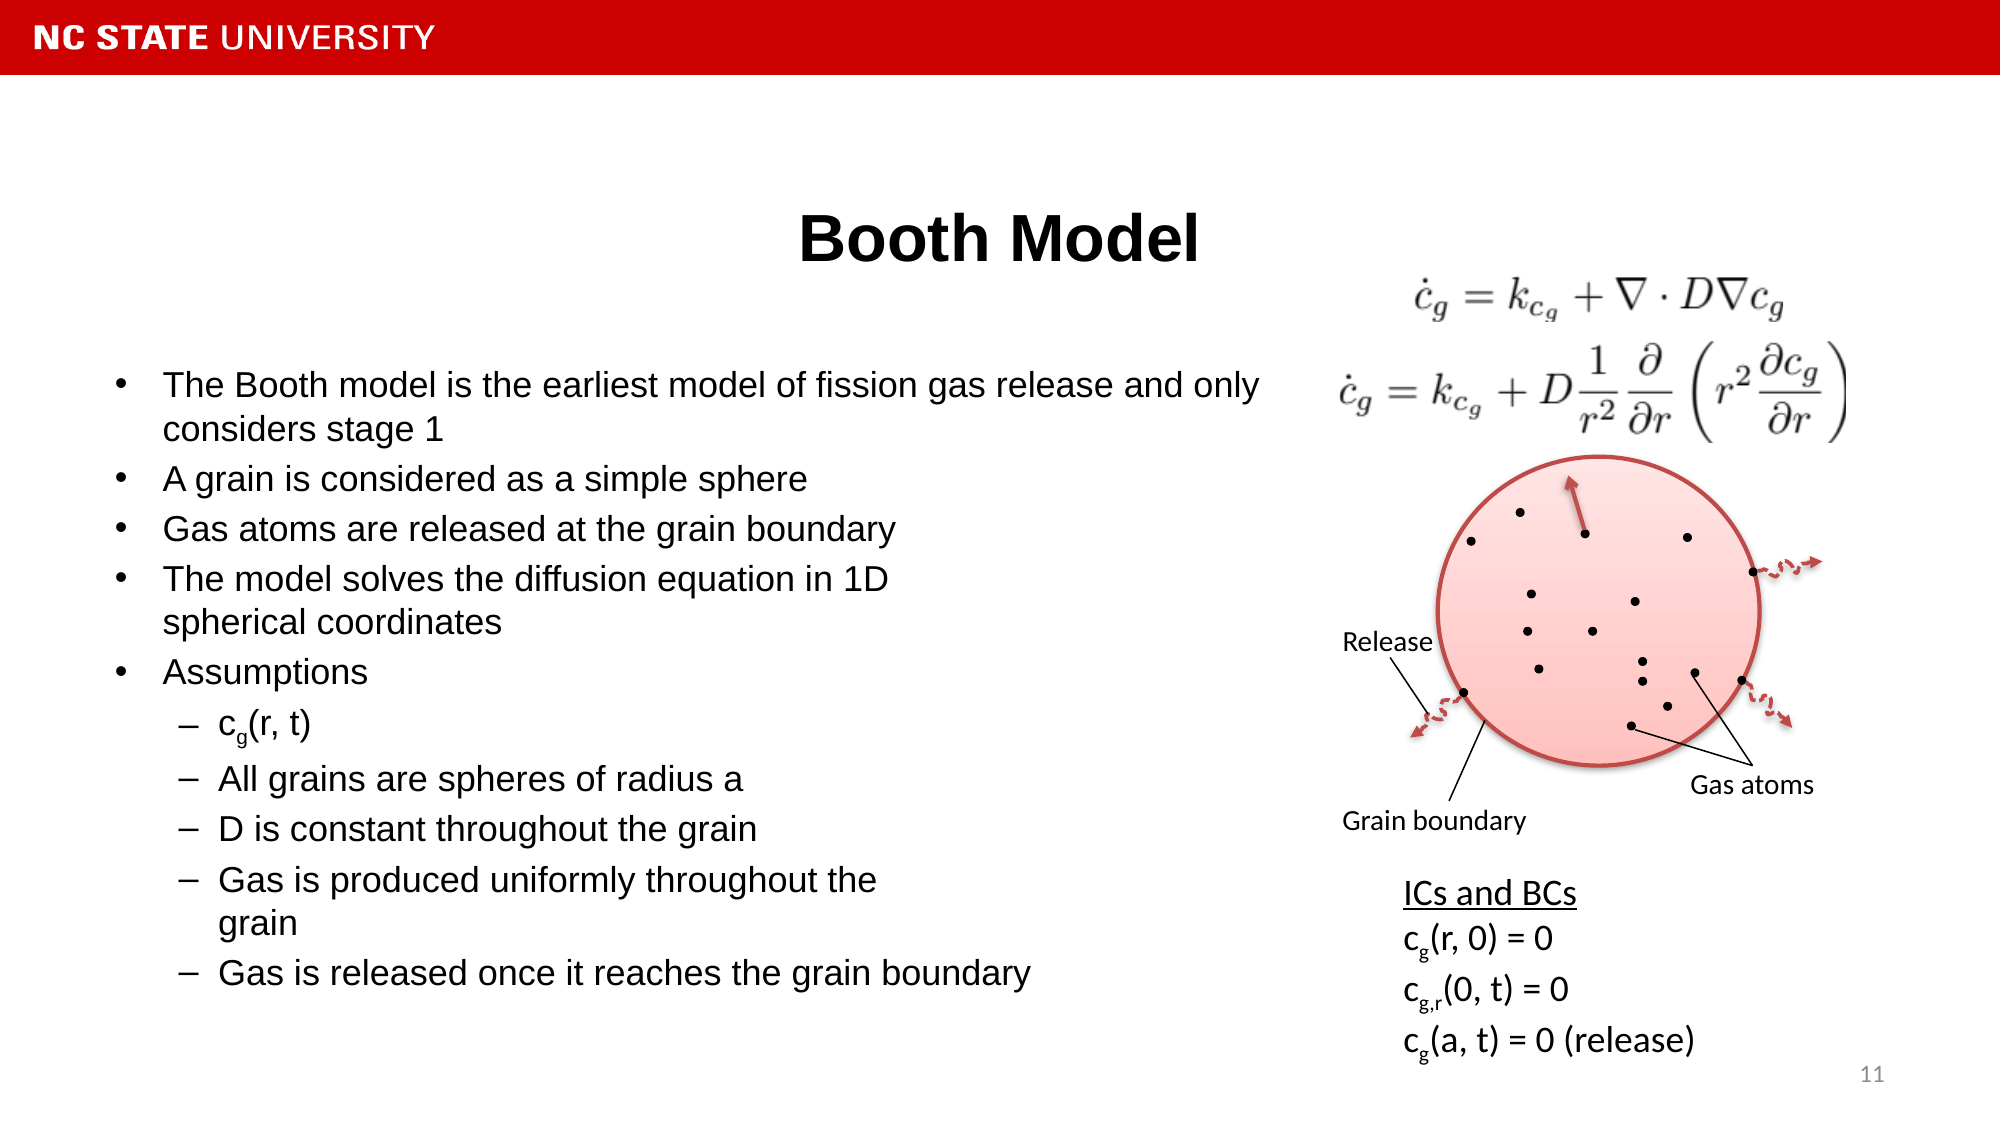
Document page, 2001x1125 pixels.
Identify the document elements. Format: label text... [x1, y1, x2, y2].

text_box ICs and BCs cg(r, 0) = 0 cg,r(0, t) = 0 cg(a, t) = 0 (release) [1388, 860, 1753, 1119]
list The Booth model is the earliest model of fission gas release and only considers stage 1 A grain is considered as a simple sphere Gas atoms are released at the grain boundary The model solves the diffusion equation in 1D spherical coordinates Assumptions cg(r, t) All grains are spheres of radius a D is constant throughout the grain Gas is produced uniformly throughout the grain Gas is released once it reaches the grain boundary [99, 354, 1293, 1005]
picture [1339, 339, 1847, 443]
title Booth Model [99, 147, 1900, 323]
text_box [1342, 456, 1829, 837]
picture [1414, 275, 1784, 323]
picture [0, 0, 2000, 75]
slide_number 11 [1753, 1042, 1900, 1103]
